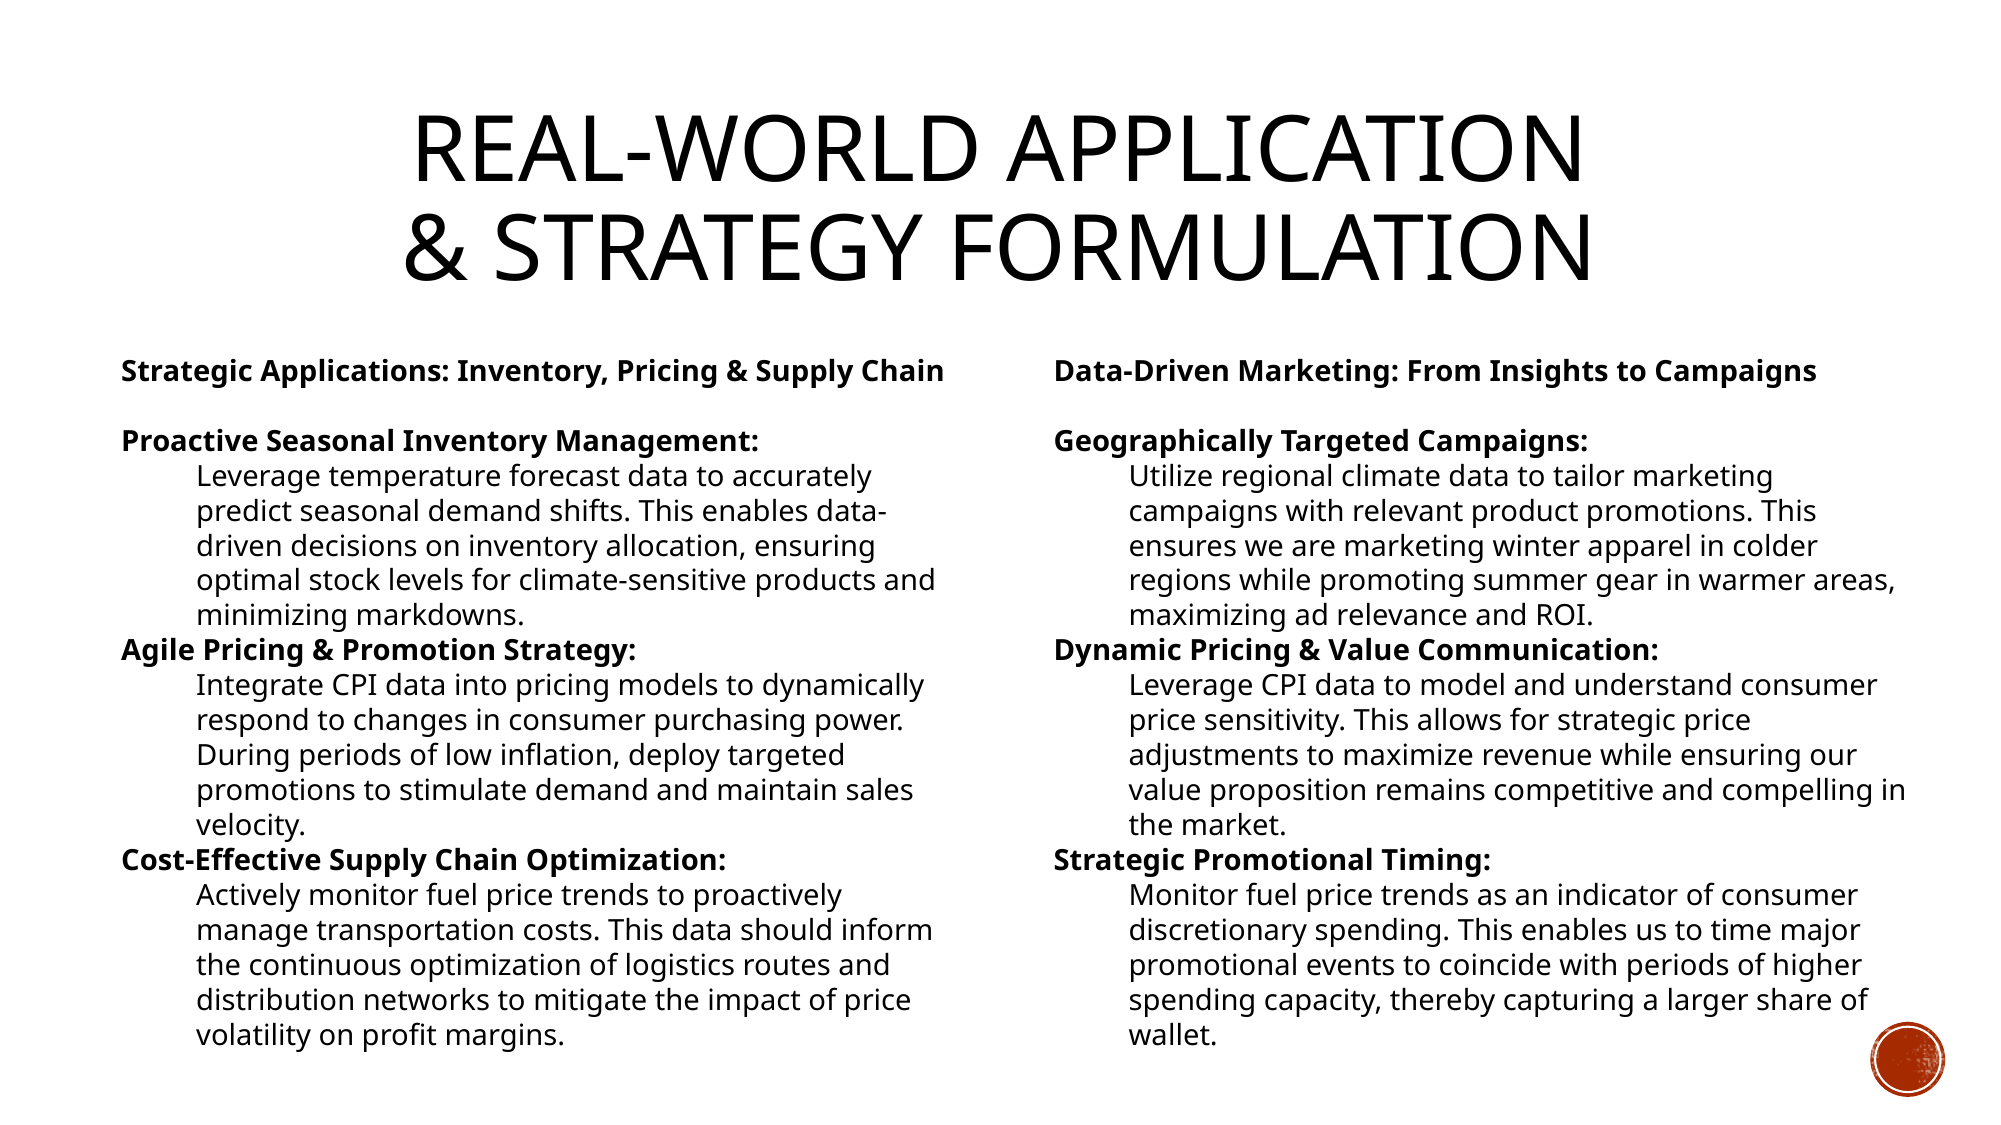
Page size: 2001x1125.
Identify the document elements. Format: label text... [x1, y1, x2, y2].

text_box Data-Driven Marketing: From Insights to Campaigns Geographically Targeted Campaigns: Utilize regional climate data to tailor marketing campaigns with relevant product promotions. This ensures we are marketing winter apparel in colder regions while promoting summer gear in warmer areas, maximizing ad relevance and ROI. Dynamic Pricing & Value Communication: Leverage CPI data to model and understand consumer price sensitivity. This allows for strategic price adjustments to maximize revenue while ensuring our value proposition remains competitive and compelling in the market. Strategic Promotional Timing: Monitor fuel price trends as an indicator of consumer discretionary spending. This enables us to time major promotional events to coincide with periods of higher spending capacity, thereby capturing a larger share of wallet. [1038, 344, 1942, 1059]
text_box Strategic Applications: Inventory, Pricing & Supply Chain Proactive Seasonal Inventory Management: Leverage temperature forecast data to accurately predict seasonal demand shifts. This enables data-driven decisions on inventory allocation, ensuring optimal stock levels for climate-sensitive products and minimizing markdowns. Agile Pricing & Promotion Strategy: Integrate CPI data into pricing models to dynamically respond to changes in consumer purchasing power. During periods of low inflation, deploy targeted promotions to stimulate demand and maintain sales velocity. Cost-Effective Supply Chain Optimization: Actively monitor fuel price trends to proactively manage transportation costs. This data should inform the continuous optimization of logistics routes and distribution networks to mitigate the impact of price volatility on profit margins. [106, 344, 962, 1059]
title Real-World Application & Strategy Formulation [358, 92, 1642, 310]
